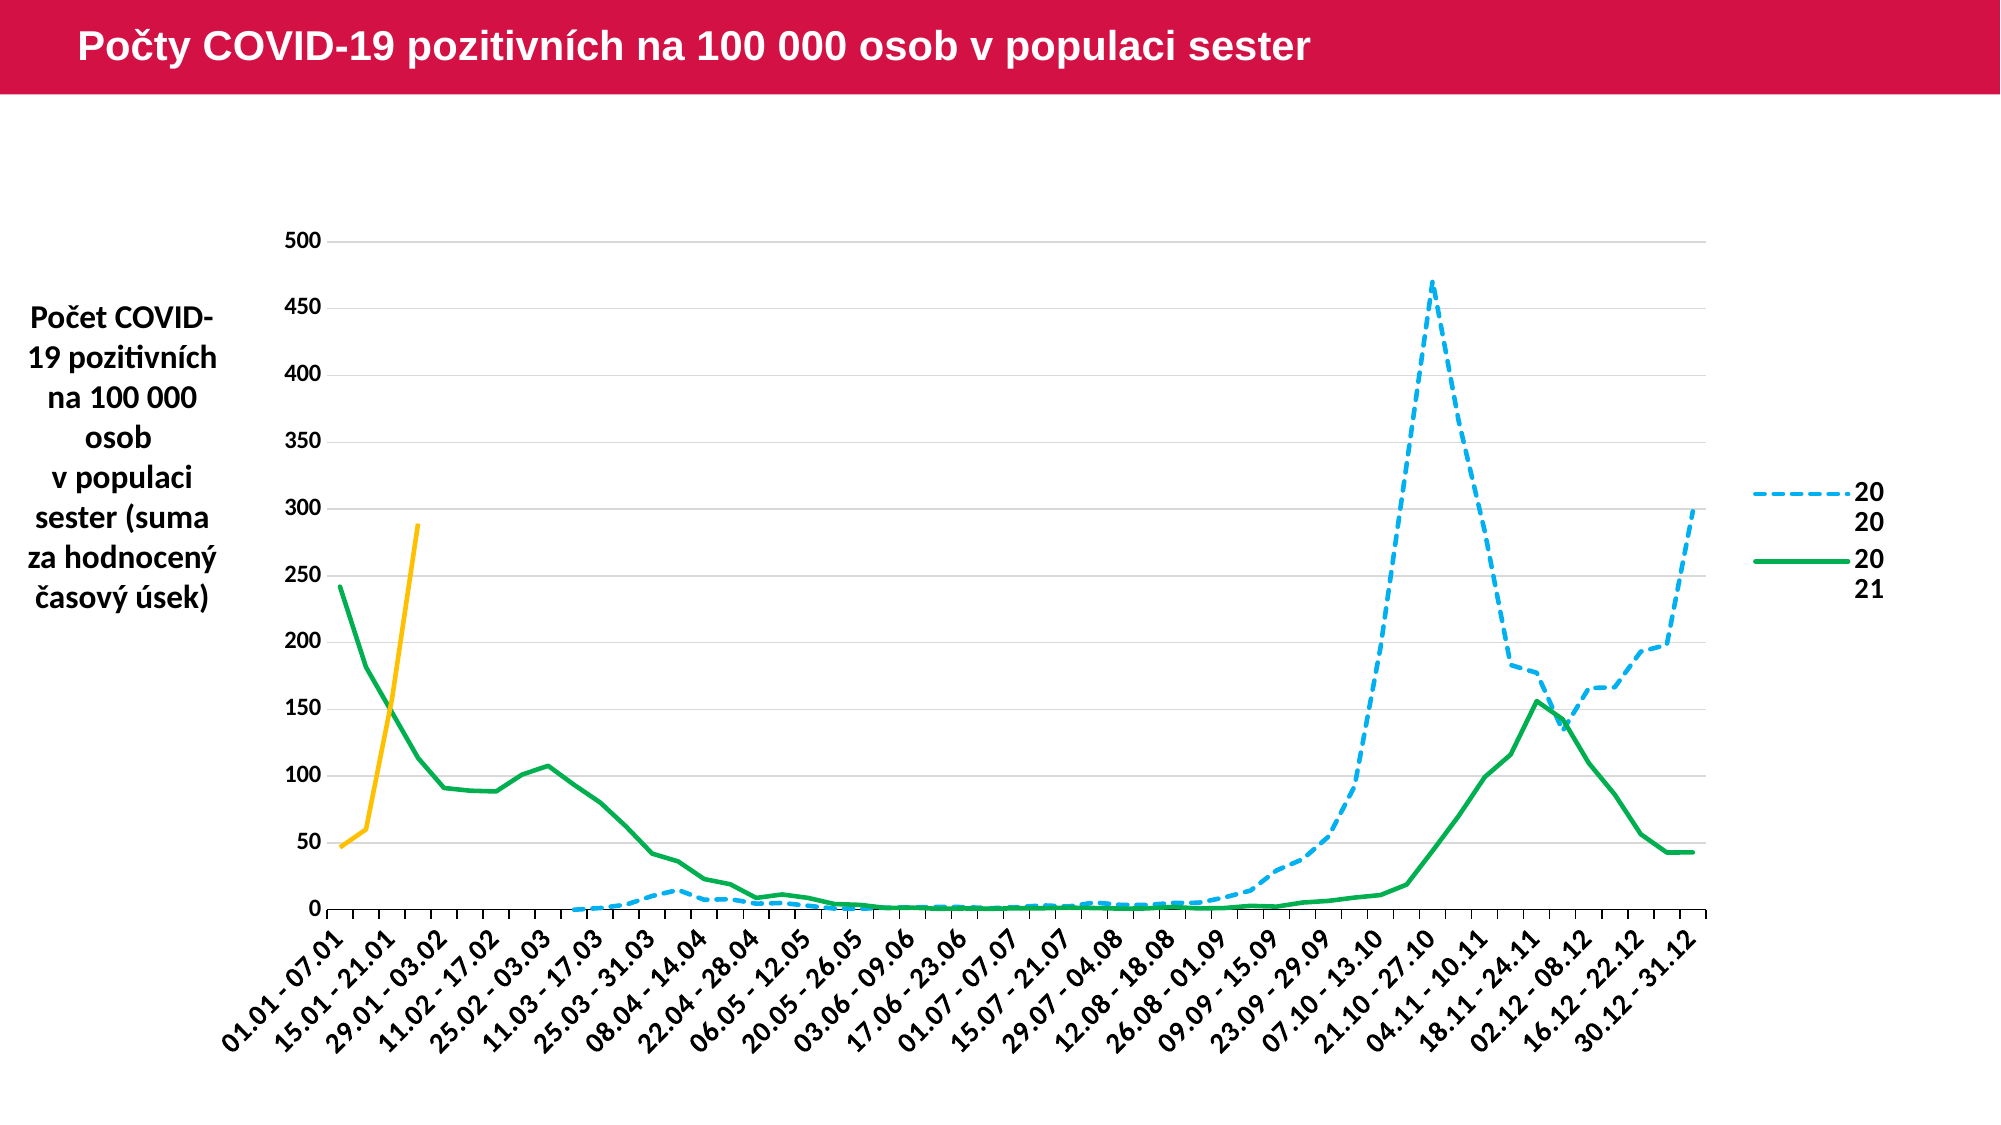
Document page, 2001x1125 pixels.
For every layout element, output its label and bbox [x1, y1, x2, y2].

title [62, 0, 1392, 95]
chart [216, 226, 1966, 1107]
text_box [8, 288, 216, 623]
